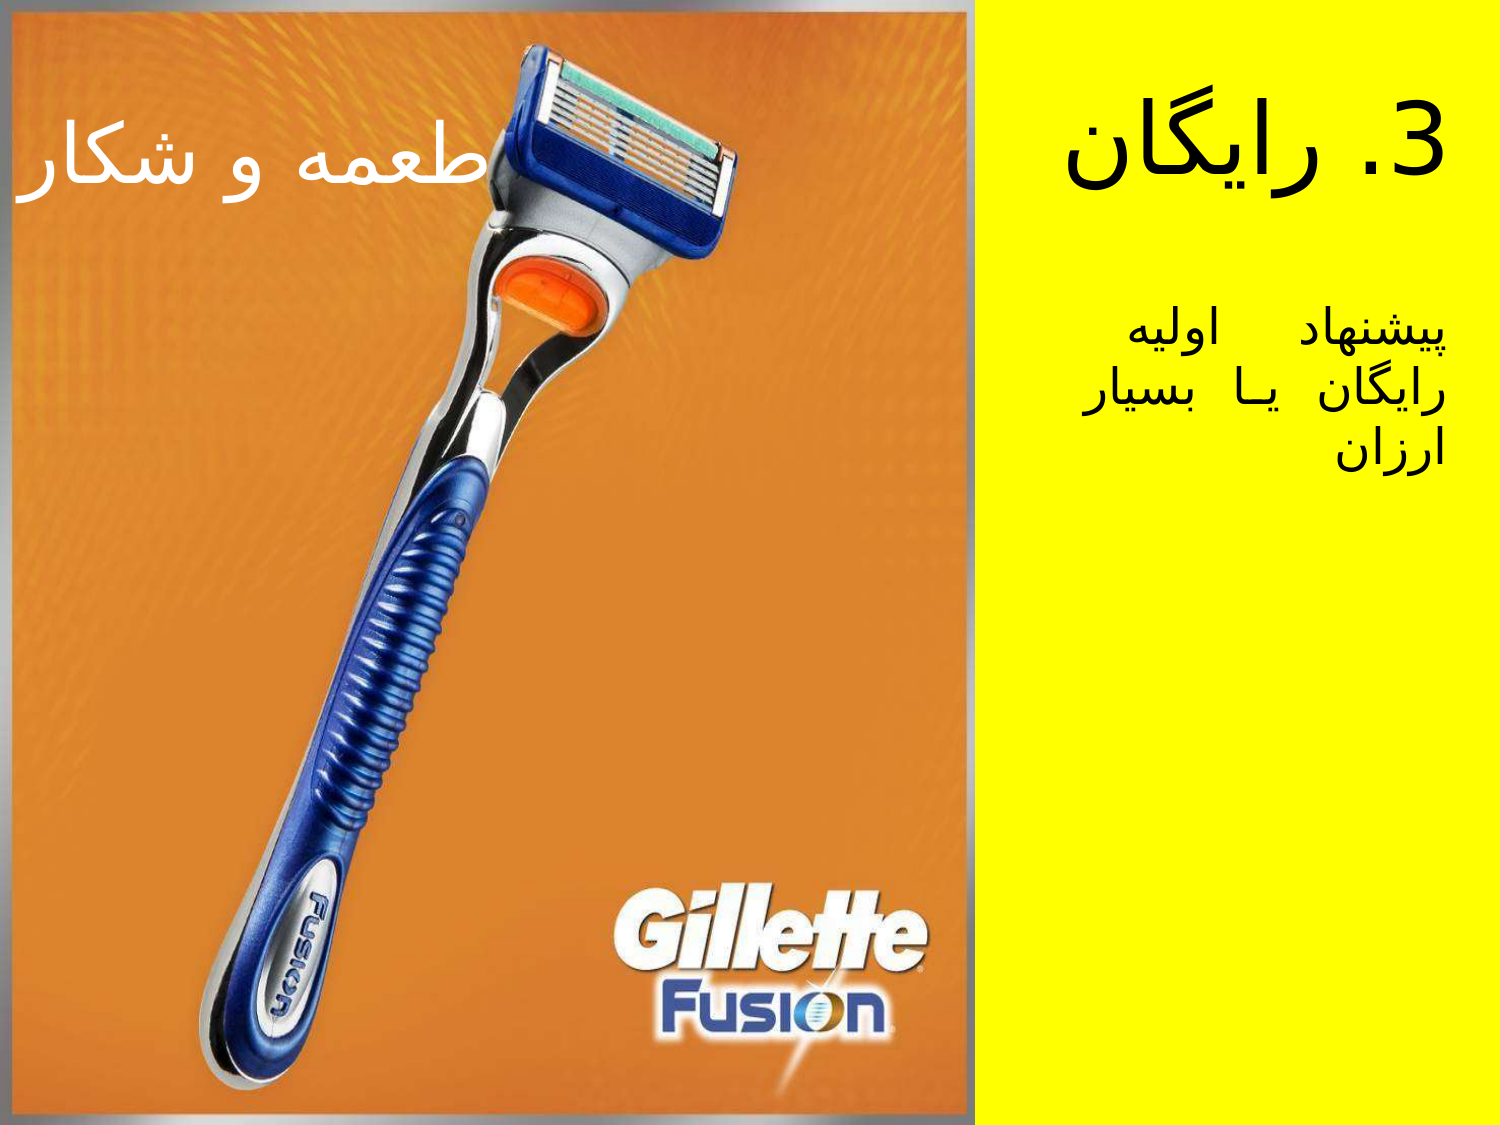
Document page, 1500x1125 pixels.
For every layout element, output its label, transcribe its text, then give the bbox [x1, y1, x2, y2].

text_box پیشنهاد اولیه رایگان یا بسیار ارزان [1050, 287, 1463, 483]
picture [0, 0, 976, 1125]
text_box 3. رایگان [979, 37, 1500, 233]
